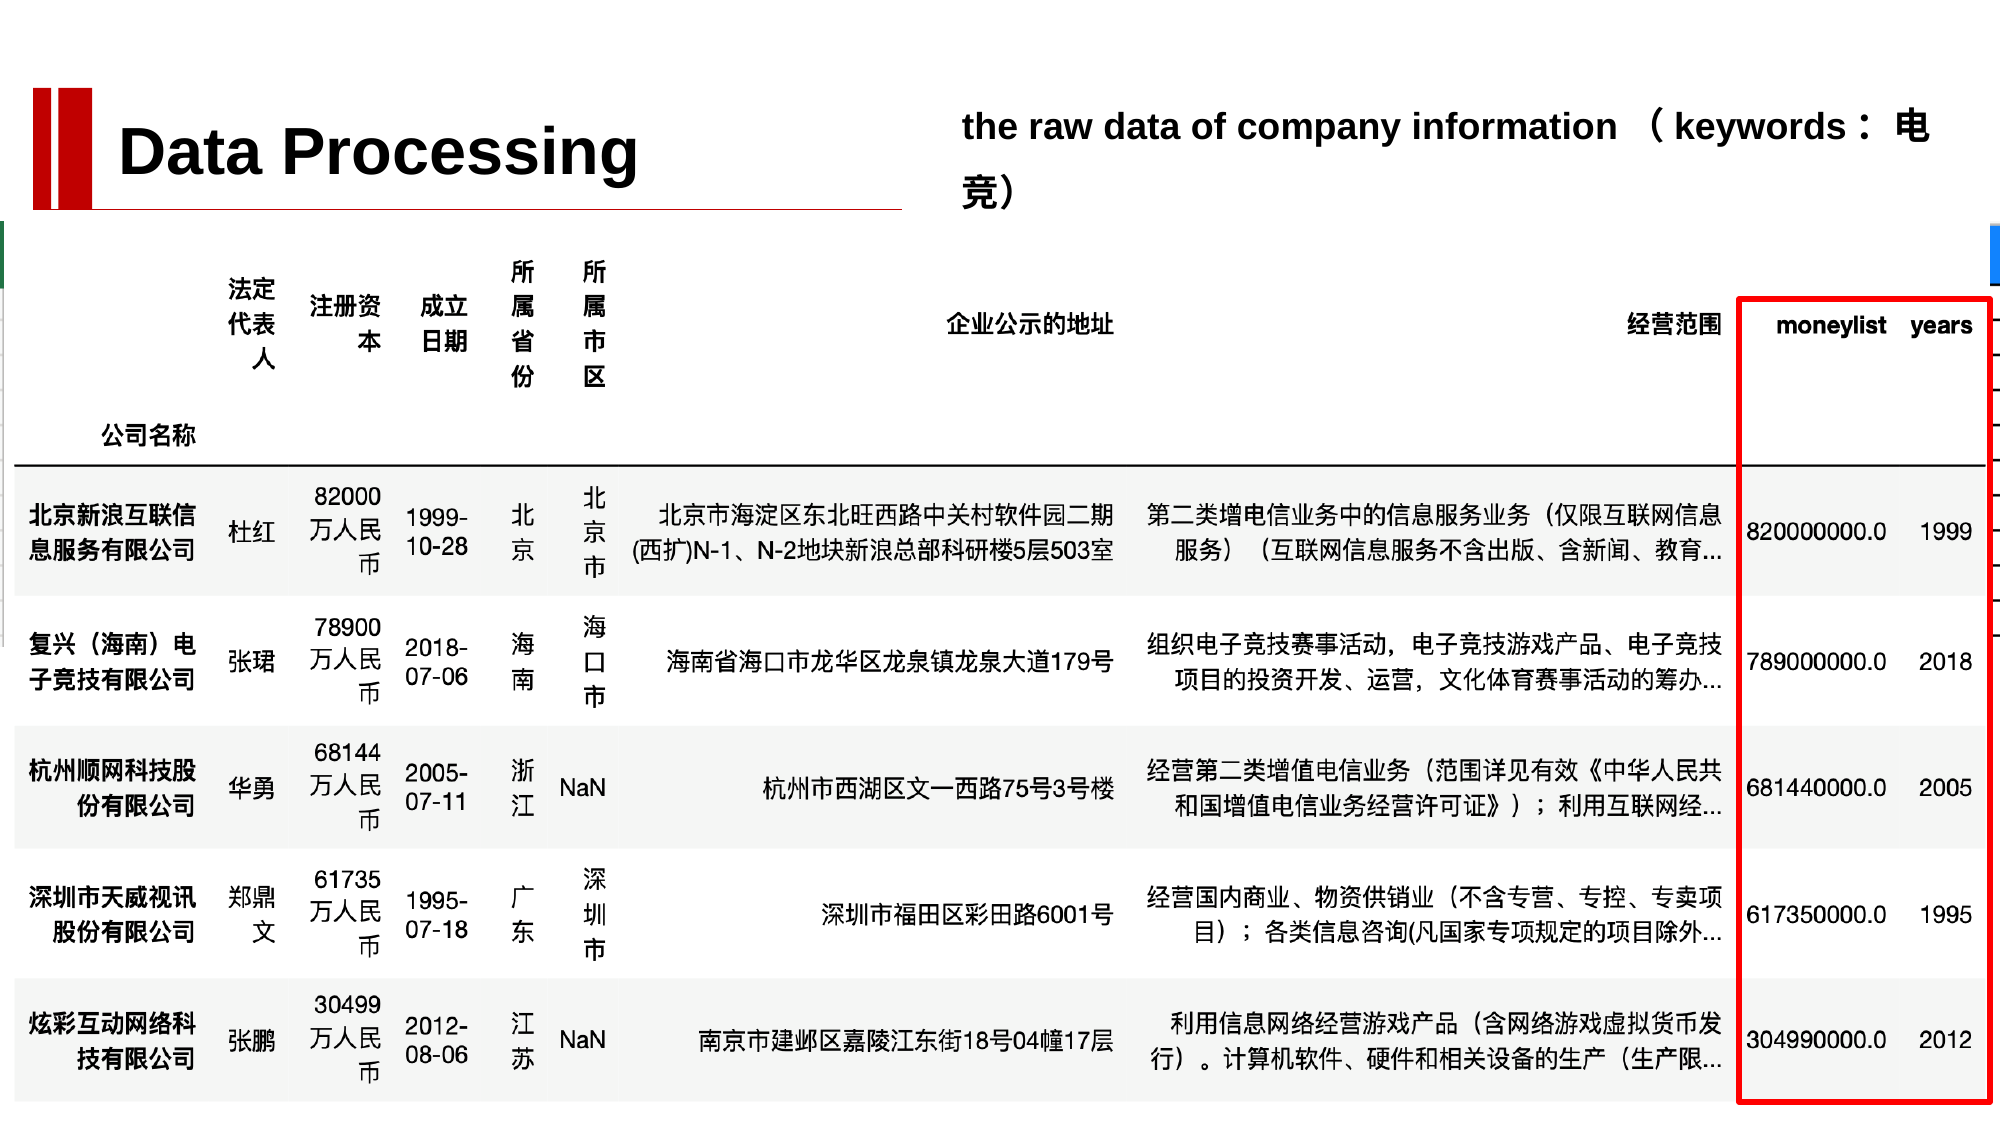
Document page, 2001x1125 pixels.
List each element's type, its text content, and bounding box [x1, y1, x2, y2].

text_box [33, 87, 52, 209]
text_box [3, 215, 1991, 1103]
text_box [58, 87, 93, 208]
text_box the raw data of company information（keywords：电竞） excel format/string format [946, 71, 2000, 168]
text_box Data Processing [103, 100, 679, 197]
